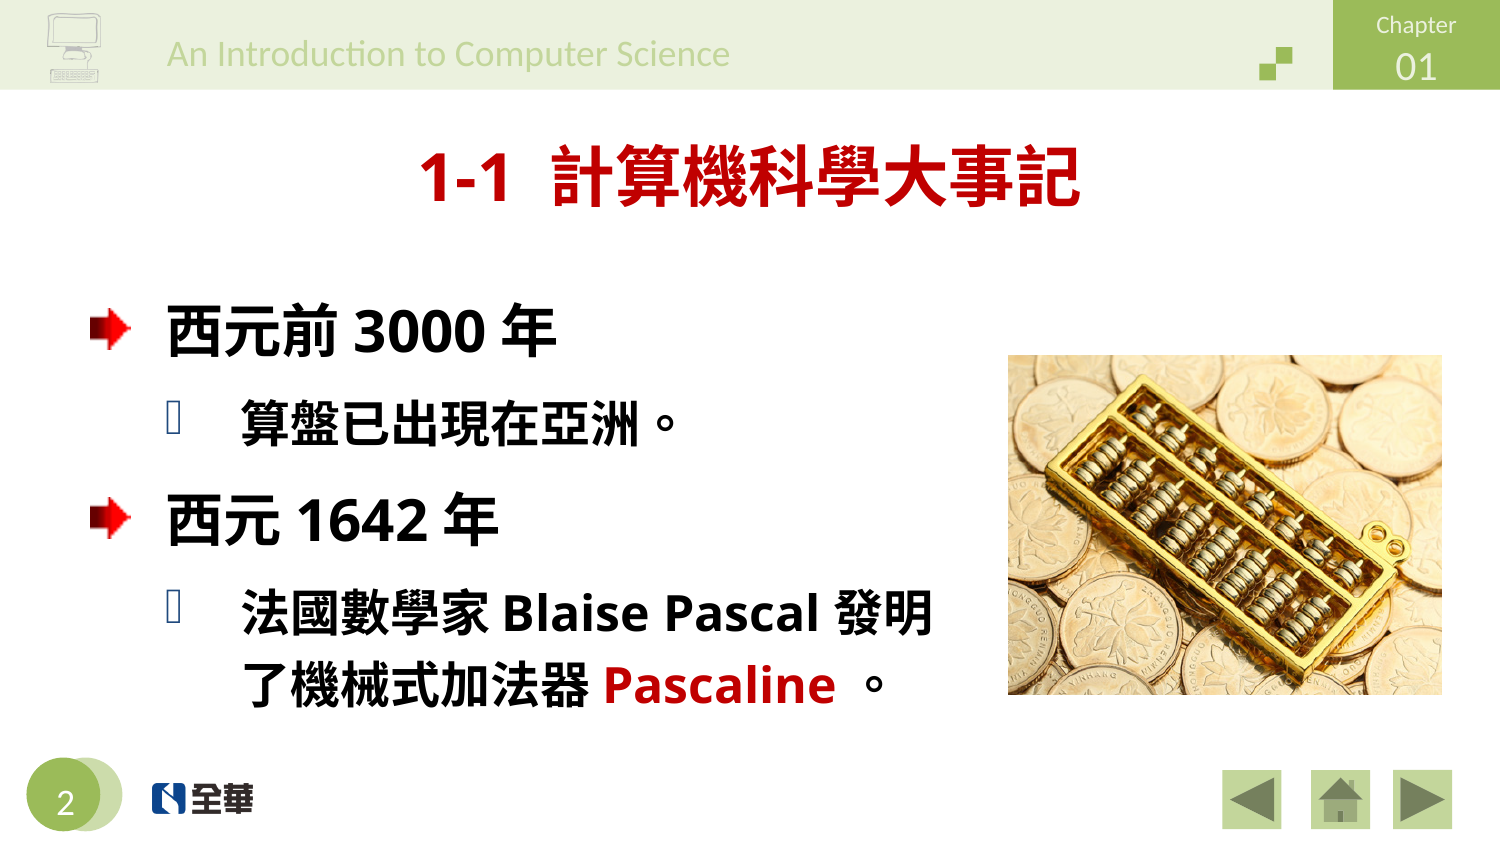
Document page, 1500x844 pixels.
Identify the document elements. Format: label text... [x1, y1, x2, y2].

picture [1008, 355, 1442, 696]
title 1-1 計算機科學大事記 [75, 104, 1425, 245]
picture [90, 497, 131, 539]
list 西元前3000年 算盤已出現在亞洲。 西元1642年 法國數學家Blaise Pascal發明了機械式加法器Pascaline。 [75, 272, 987, 754]
picture [152, 783, 253, 814]
picture [90, 308, 131, 350]
picture [47, 13, 101, 83]
